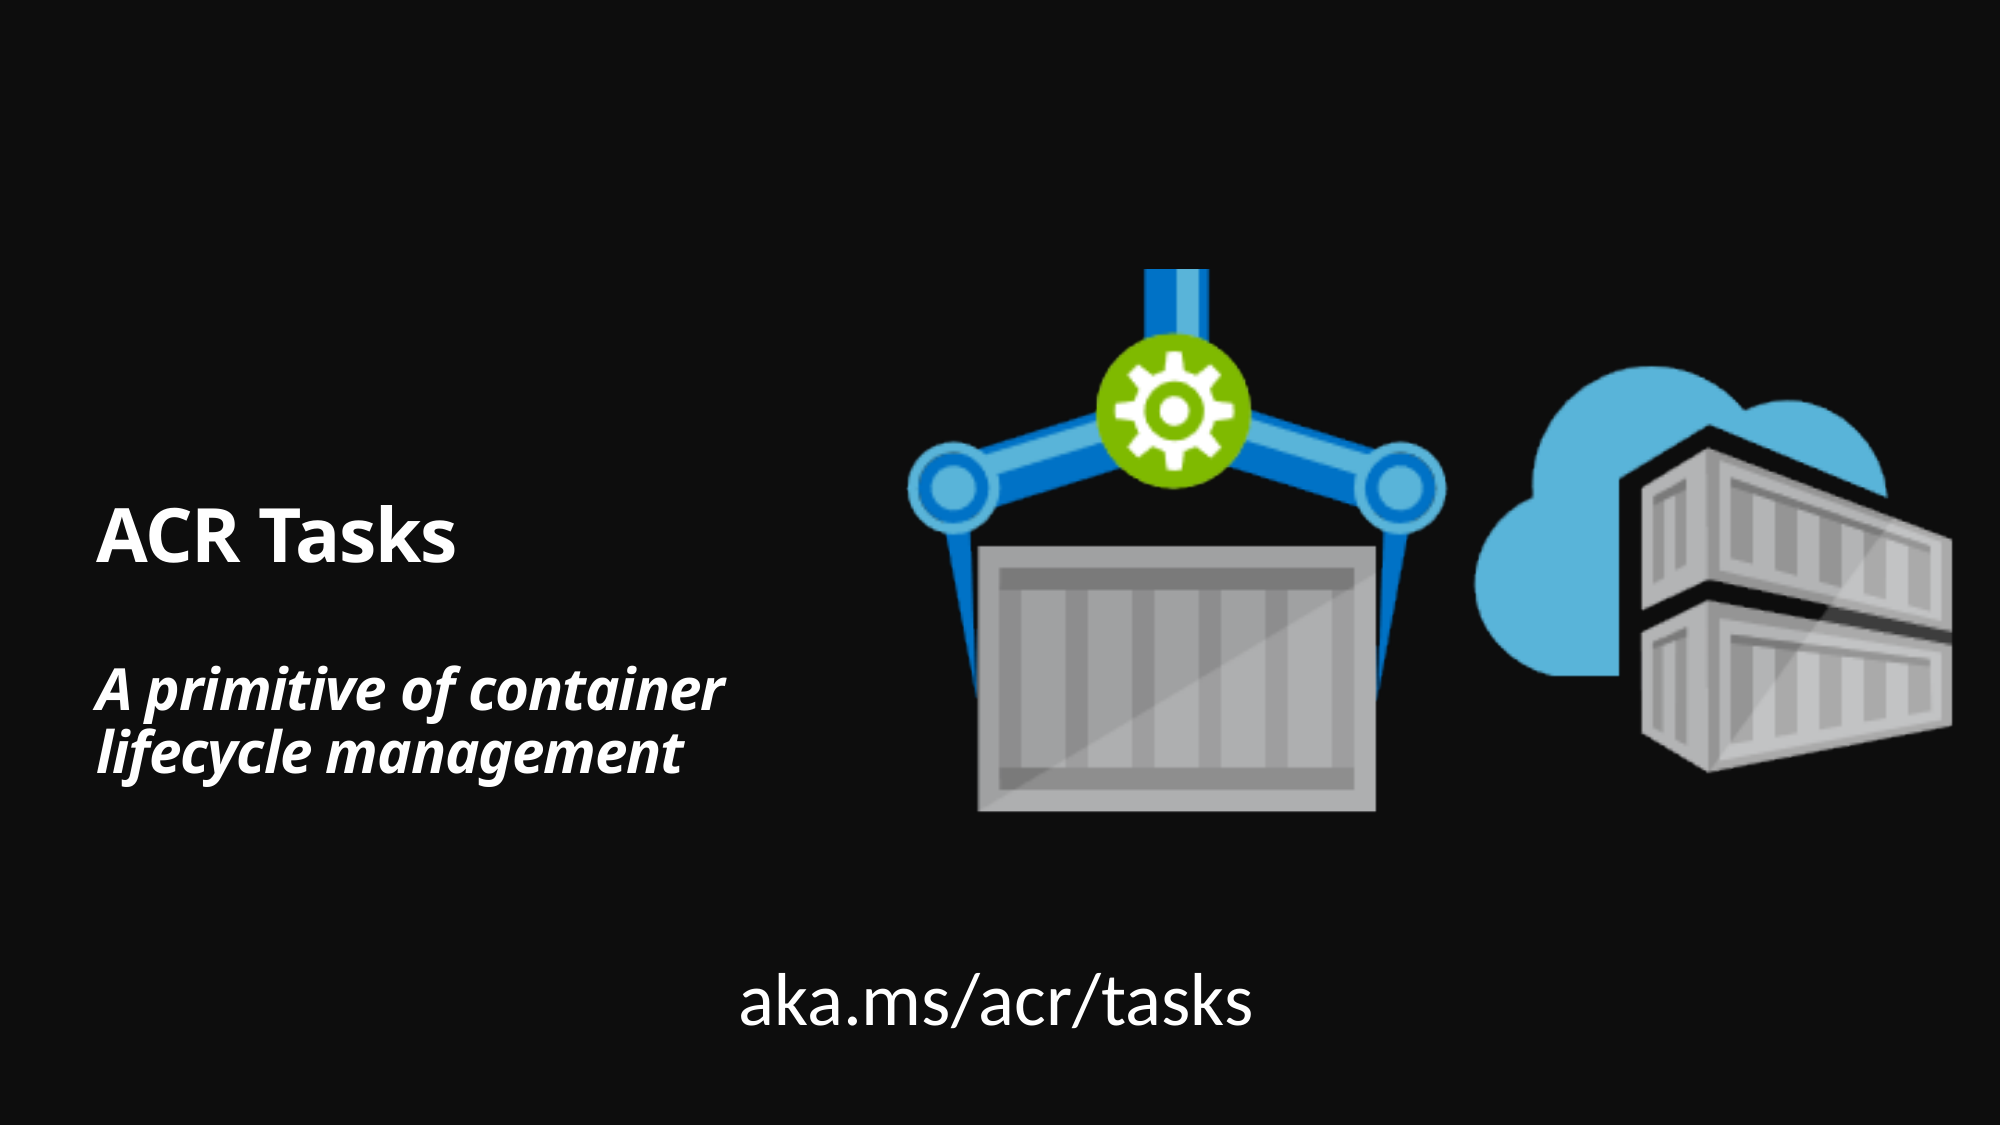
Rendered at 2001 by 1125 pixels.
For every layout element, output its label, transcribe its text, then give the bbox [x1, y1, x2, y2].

text_box aka.ms/acr/tasks [723, 943, 1269, 1049]
title ACR Tasks A primitive of container lifecycle management [96, 498, 900, 789]
picture [900, 269, 2000, 856]
